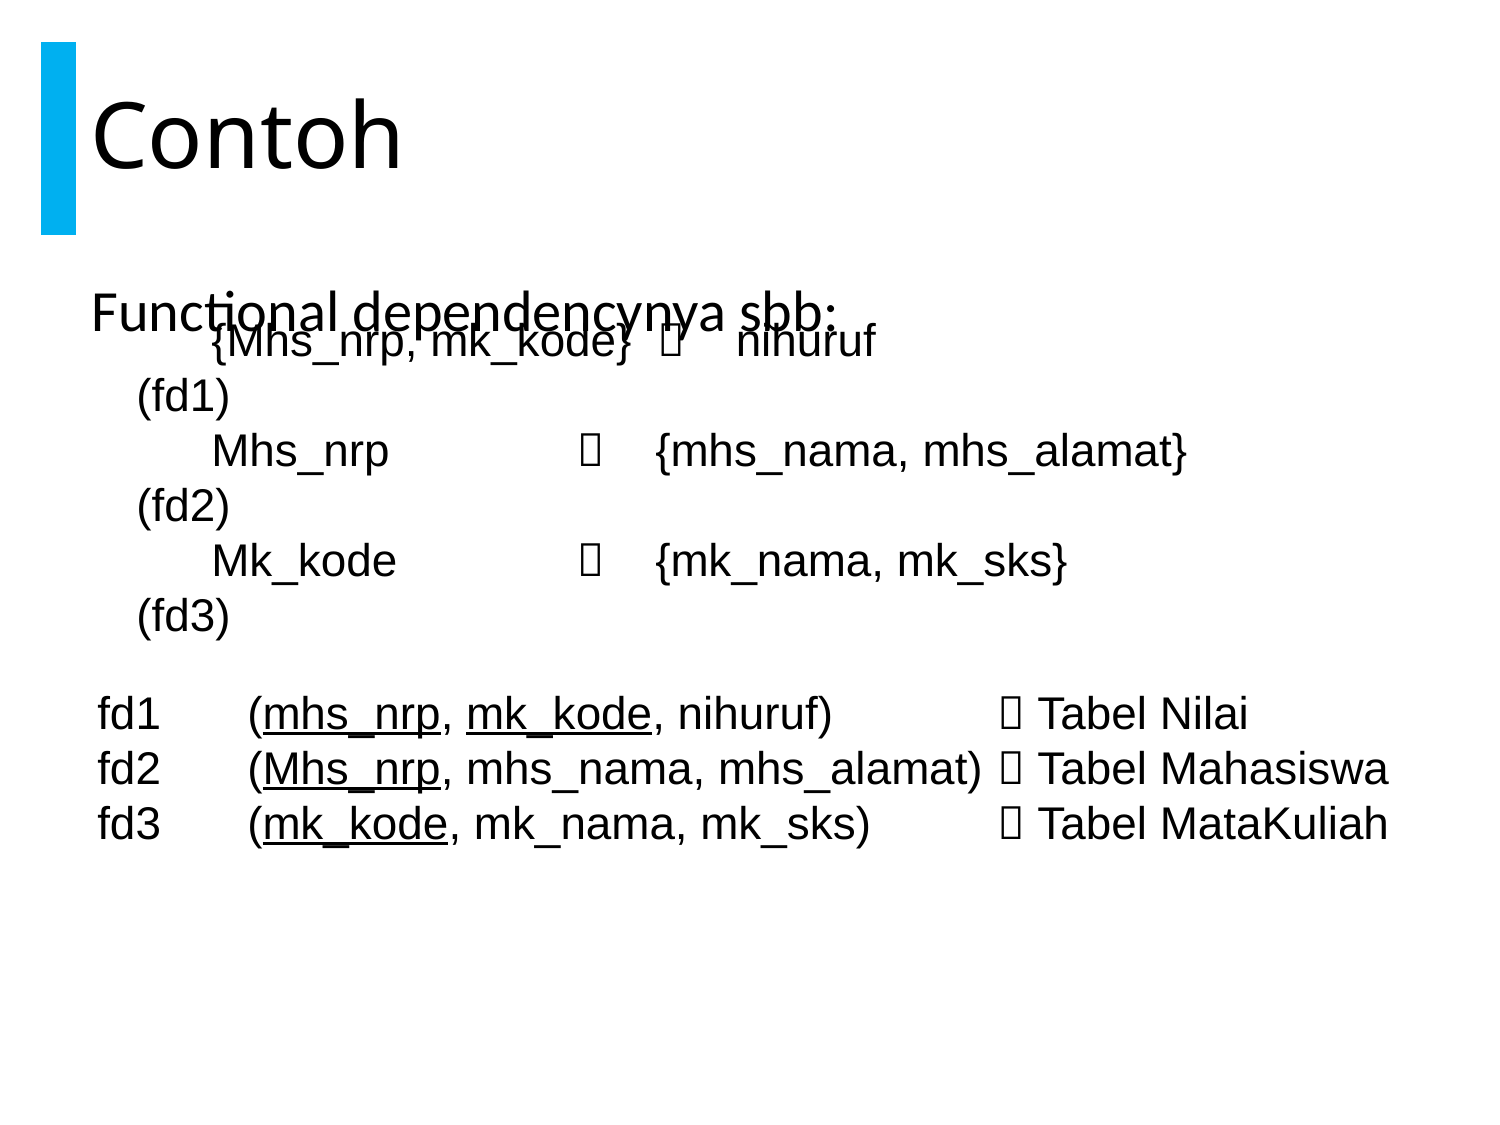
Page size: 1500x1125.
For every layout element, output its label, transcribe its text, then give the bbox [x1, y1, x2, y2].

list Functional dependencynya sbb: [76, 278, 1000, 355]
text_box fd1 (mhs_nrp, mk_kode, nihuruf)  Tabel Nilai fd2 (Mhs_nrp, mhs_nama, mhs_alamat)  Tabel Mahasiswa fd3 (mk_kode, mk_nama, mk_sks)  Tabel MataKuliah [64, 676, 1424, 856]
text_box {Mhs_nrp, mk_kode}  nihuruf (fd1) Mhs_nrp  {mhs_nama, mhs_alamat} (fd2) Mk_kode  {mk_nama, mk_sks} (fd3) [121, 385, 1310, 566]
title Contoh [75, 45, 1425, 233]
